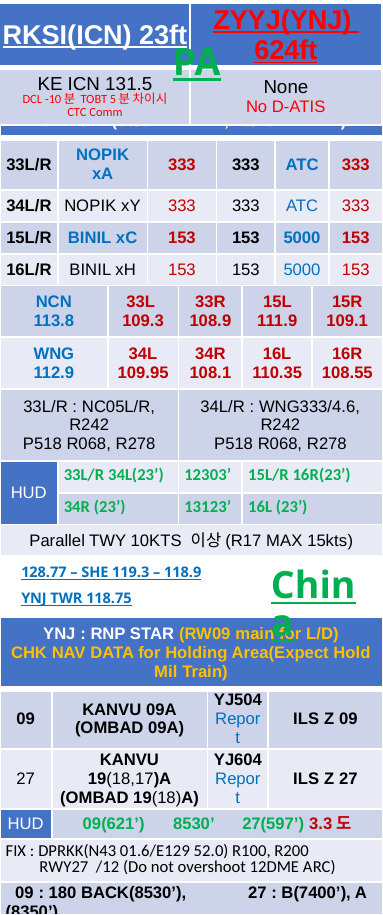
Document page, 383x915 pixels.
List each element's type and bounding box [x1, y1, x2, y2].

table_cell [217, 255, 274, 285]
table_cell [269, 692, 382, 748]
table_cell [1, 750, 51, 808]
table_cell [208, 750, 267, 808]
table_cell [1, 810, 51, 838]
table_cell [330, 191, 382, 221]
table_cell [179, 286, 241, 336]
table_cell [313, 286, 382, 336]
table_cell [217, 191, 274, 221]
table_cell [1, 141, 57, 189]
text_box [143, 37, 250, 89]
table_cell [243, 494, 382, 524]
table_cell [148, 191, 216, 221]
table_header [191, 4, 381, 65]
table_cell [1, 338, 107, 388]
table_cell [276, 223, 328, 253]
table_cell [1, 390, 178, 460]
table_cell [1, 462, 57, 524]
table_cell [109, 286, 178, 336]
table_cell [276, 255, 328, 285]
table_header [1, 126, 382, 135]
table_cell [59, 462, 178, 492]
table_cell [1, 692, 51, 748]
table_cell [330, 141, 382, 189]
table_cell [53, 810, 382, 838]
table_cell [208, 692, 267, 748]
table_cell [1, 840, 382, 881]
table_cell [179, 338, 241, 388]
table_cell [1, 255, 57, 285]
table_cell [1, 223, 57, 253]
table_cell [276, 191, 328, 221]
table_cell [0, 70, 189, 124]
table_cell [217, 223, 274, 253]
table_cell [59, 494, 178, 524]
table_cell [53, 750, 207, 808]
table_header [1, 618, 382, 686]
table_cell [191, 70, 381, 124]
table_cell [243, 286, 311, 336]
table_cell [53, 692, 207, 748]
table_cell [148, 141, 216, 189]
table_cell [1, 191, 57, 221]
text_box [6, 557, 377, 613]
table_cell [330, 255, 382, 285]
table_cell [148, 223, 216, 253]
table_cell [1, 286, 107, 336]
table_cell [330, 223, 382, 253]
table_cell [1, 883, 382, 914]
table_cell [243, 462, 382, 492]
table_cell [179, 462, 241, 492]
table_cell [59, 191, 147, 221]
table_cell [313, 338, 382, 388]
table_cell [1, 525, 382, 555]
table_cell [217, 141, 274, 189]
table_cell [59, 255, 147, 285]
table_cell [179, 494, 241, 524]
table_cell [59, 223, 147, 253]
table_cell [243, 338, 311, 388]
table_cell [109, 338, 178, 388]
table_cell [179, 390, 382, 460]
table_cell [148, 255, 216, 285]
table_cell [276, 141, 328, 189]
table_header [0, 4, 189, 65]
table_cell [59, 141, 147, 189]
table_cell [269, 750, 382, 808]
